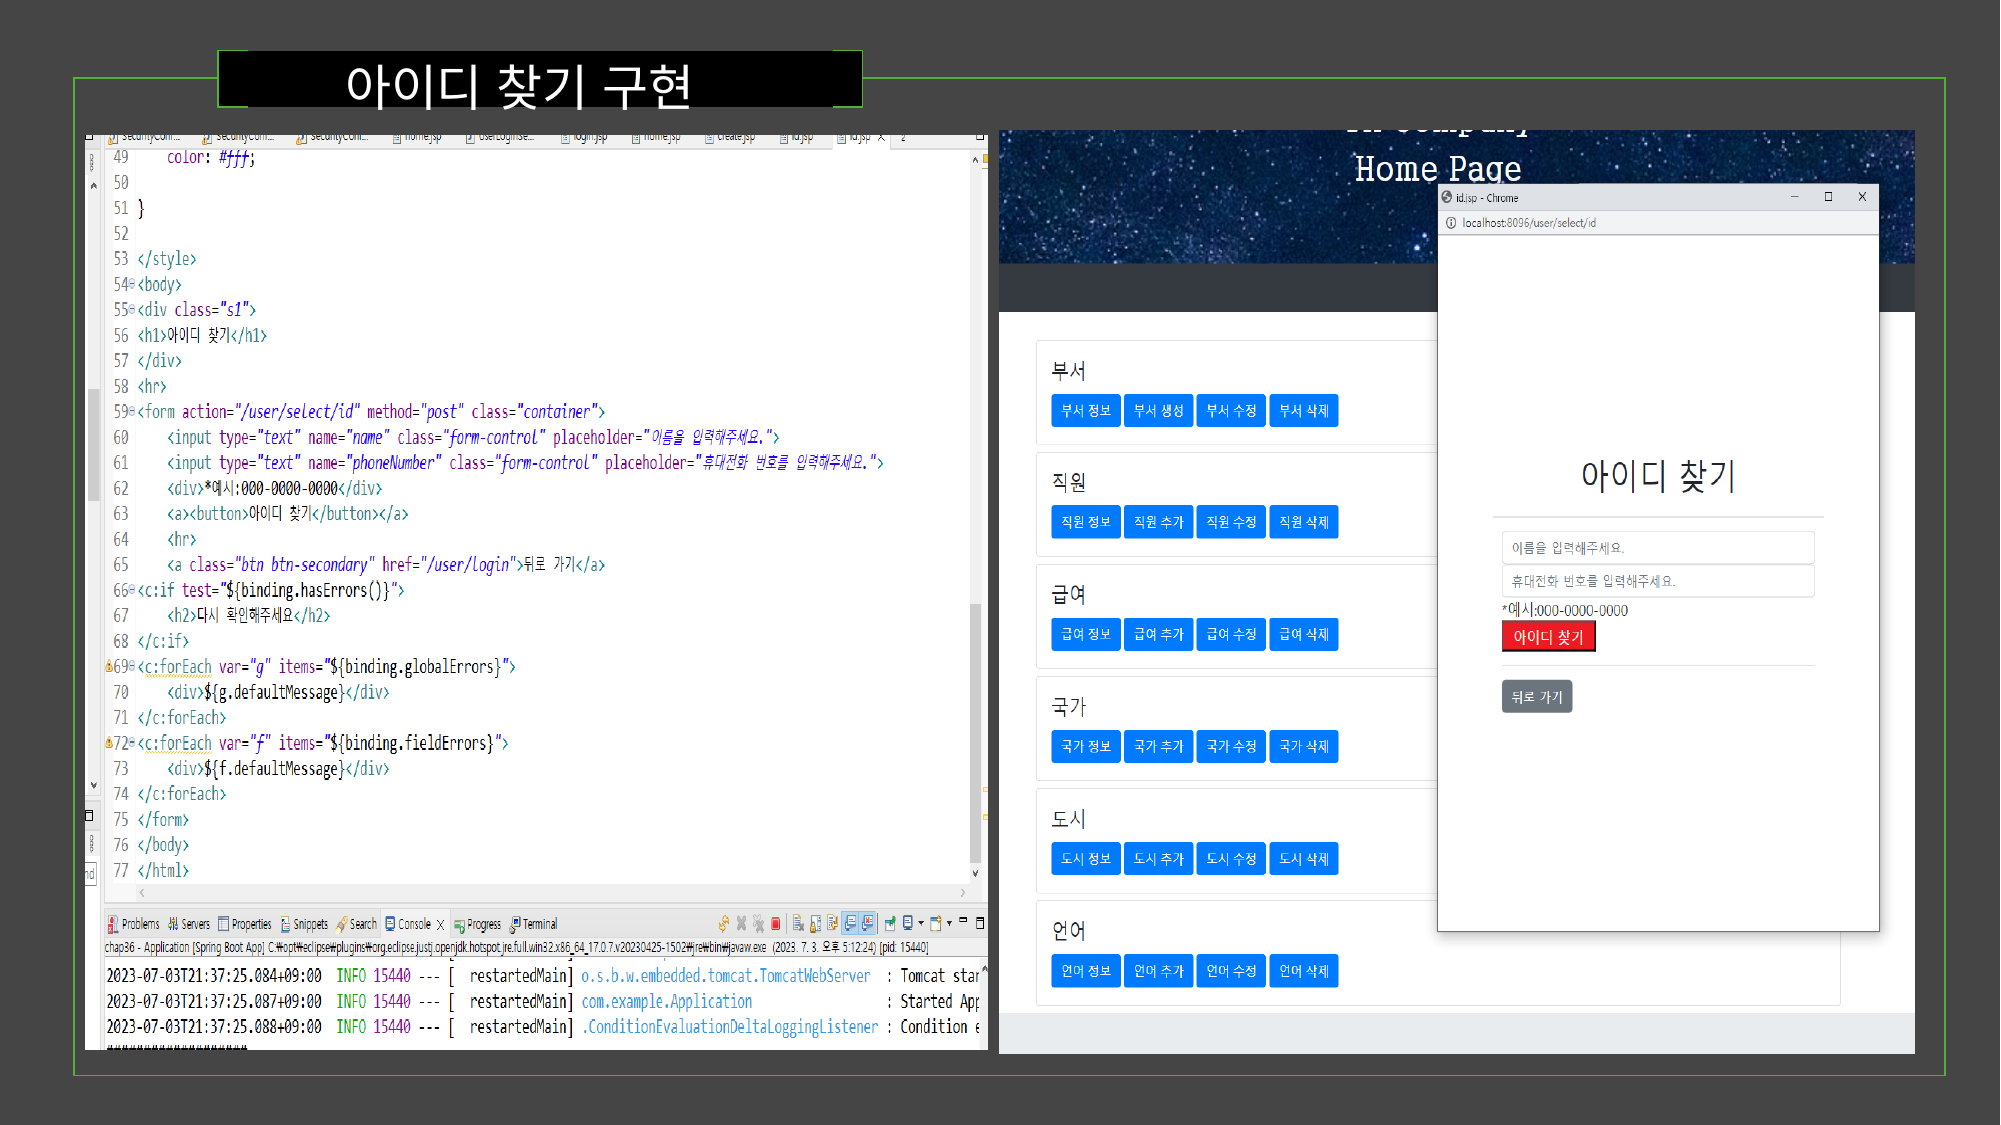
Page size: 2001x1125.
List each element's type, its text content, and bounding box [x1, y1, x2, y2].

table_header [837, 51, 862, 106]
text_box 아이디 찾기 구현 [203, 18, 837, 124]
picture [85, 135, 988, 1050]
picture [999, 130, 1915, 1054]
text_box [73, 77, 1946, 1076]
